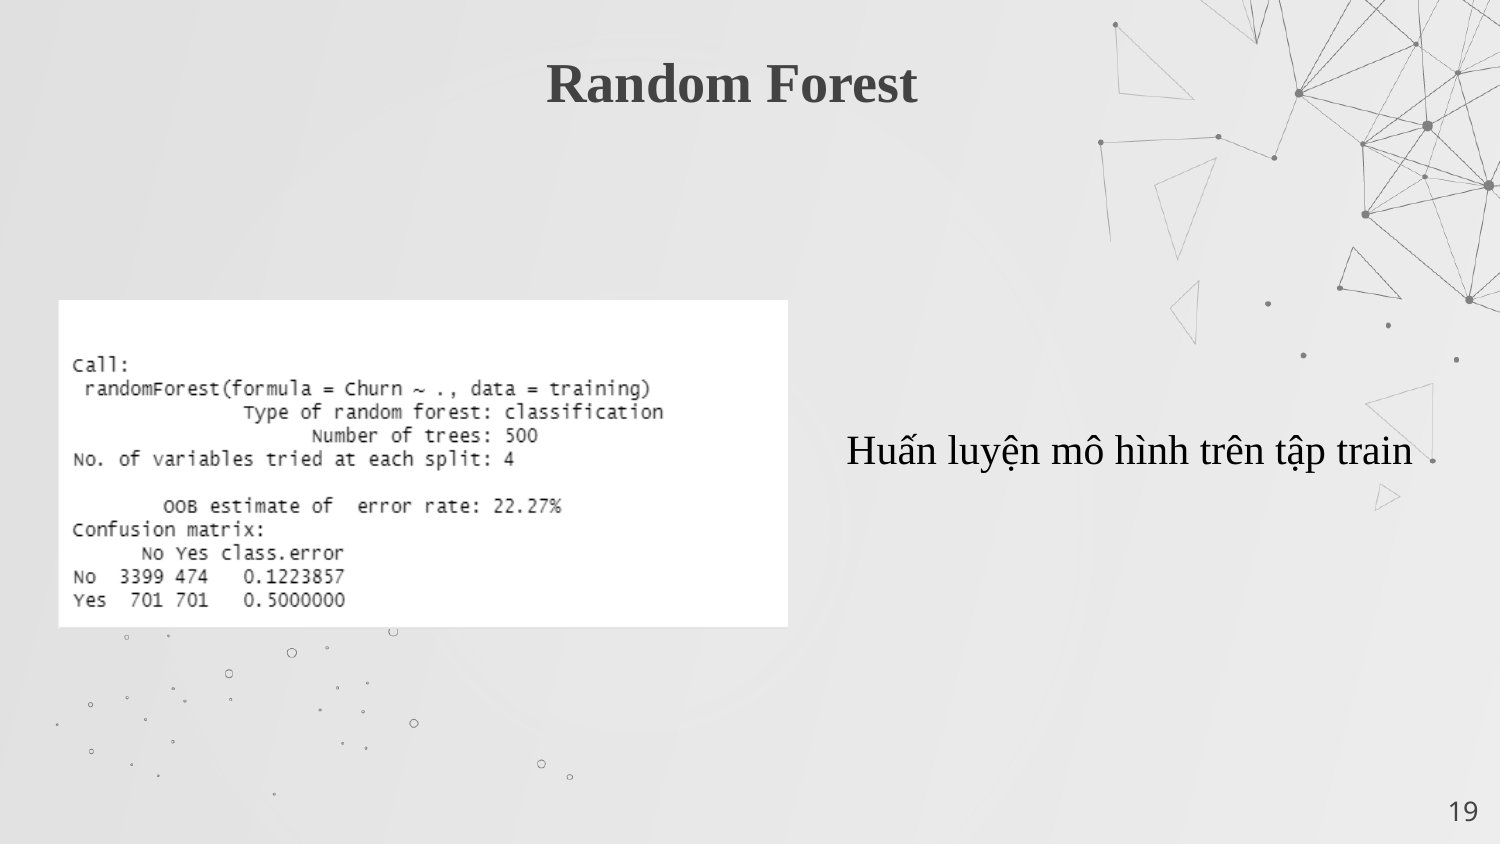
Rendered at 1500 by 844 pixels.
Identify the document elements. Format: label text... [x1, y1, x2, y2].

slide_number ‹#› [1403, 779, 1494, 844]
picture [0, 0, 1500, 844]
text_box Huấn luyện mô hình trên tập train [831, 407, 1435, 488]
title Random Forest [304, 31, 1161, 187]
